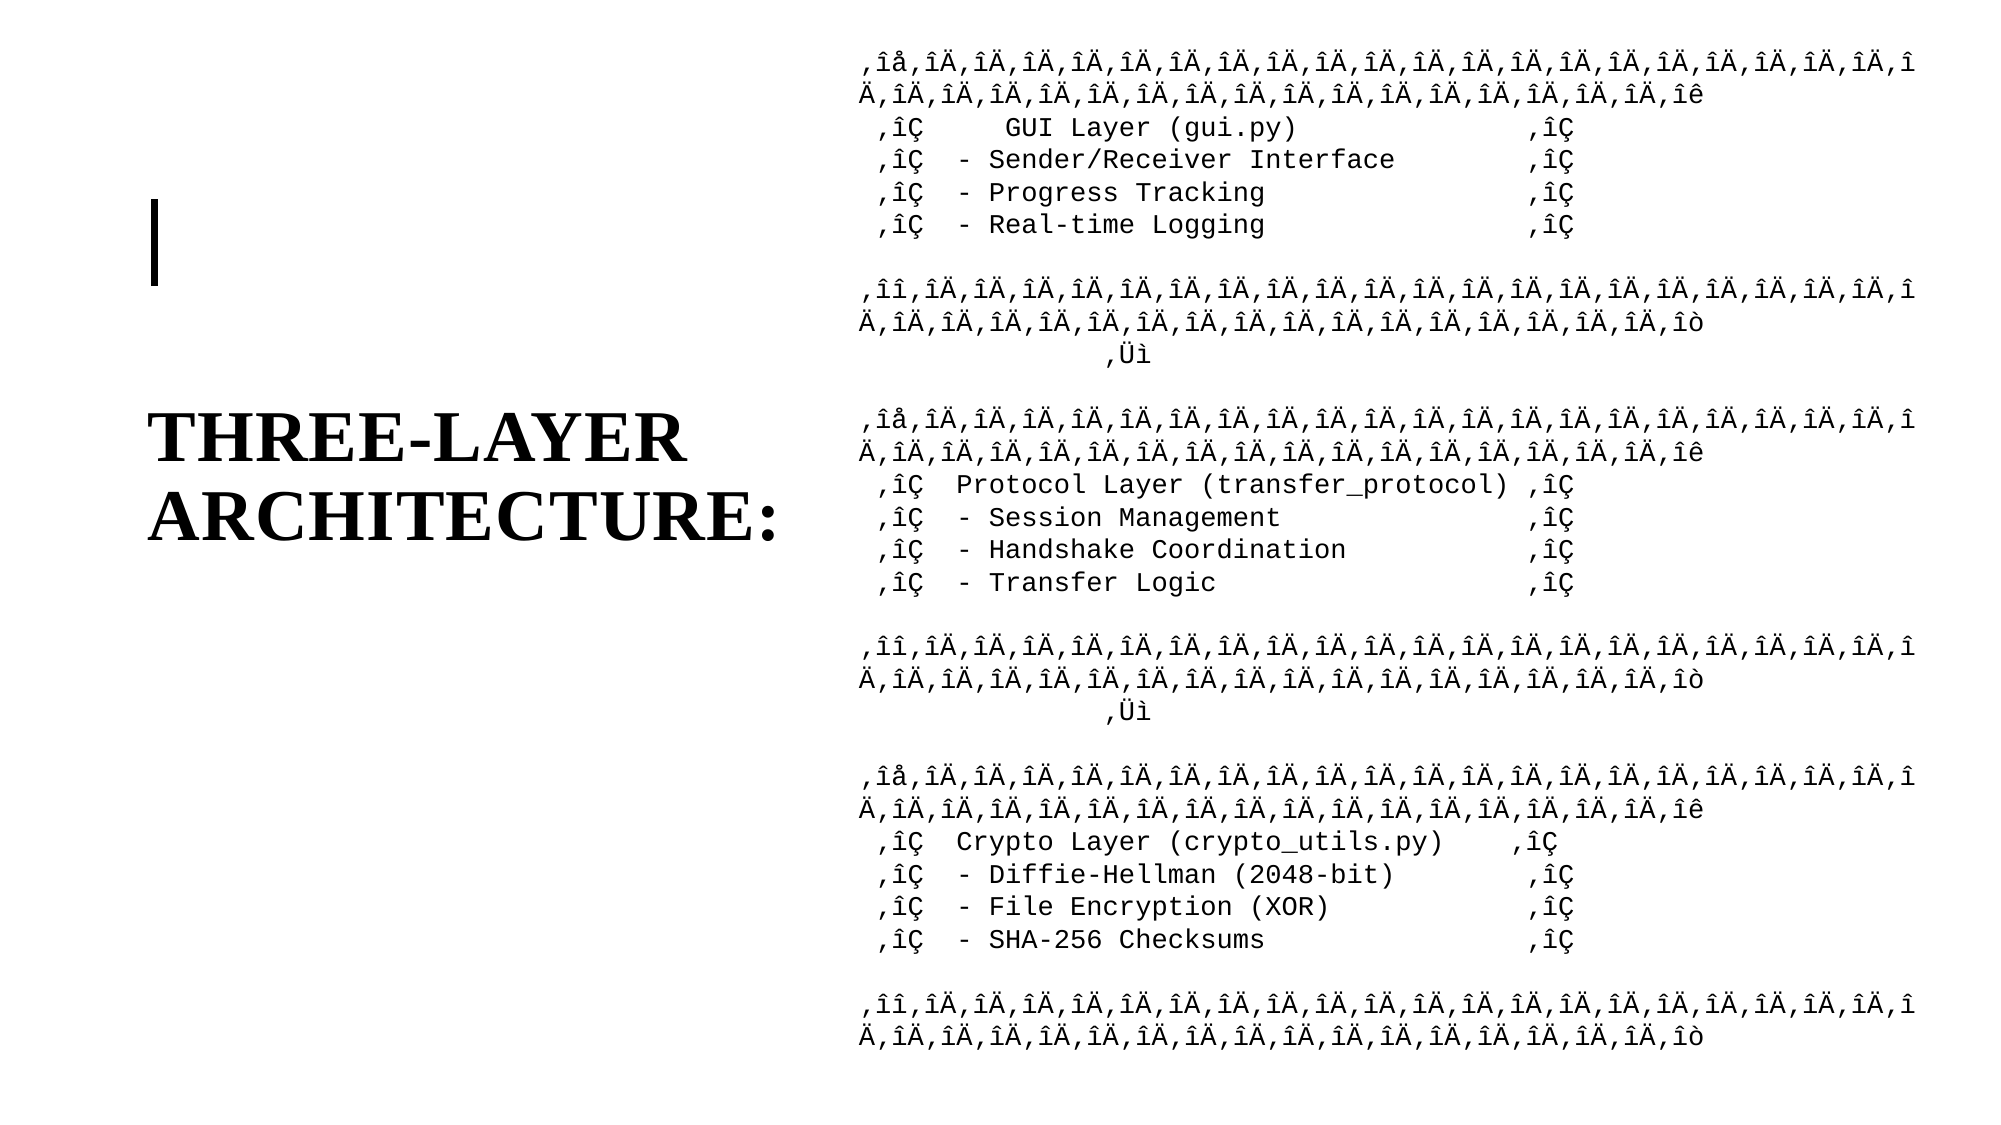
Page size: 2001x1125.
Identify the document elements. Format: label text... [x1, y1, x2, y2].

picture [151, 199, 158, 286]
title Three-Layer Architecture: [132, 391, 843, 795]
list ‚îå‚îÄ‚îÄ‚îÄ‚îÄ‚îÄ‚îÄ‚îÄ‚îÄ‚îÄ‚îÄ‚îÄ‚îÄ‚îÄ‚îÄ‚îÄ‚îÄ‚îÄ‚îÄ‚îÄ‚îÄ‚îÄ‚îÄ‚îÄ‚îÄ‚îÄ‚îÄ‚îÄ‚îÄ‚îÄ‚îÄ‚îÄ‚îÄ‚îÄ‚îÄ‚îÄ‚îÄ‚îÄ‚îê ‚îÇ GUI Layer (gui.py) ‚îÇ ‚îÇ - Sender/Receiver Interface ‚îÇ ‚îÇ - Progress Tracking ‚îÇ ‚îÇ - Real-time Logging ‚îÇ ‚îî‚îÄ‚îÄ‚îÄ‚îÄ‚îÄ‚îÄ‚îÄ‚îÄ‚îÄ‚îÄ‚îÄ‚îÄ‚îÄ‚îÄ‚îÄ‚îÄ‚îÄ‚îÄ‚îÄ‚îÄ‚îÄ‚îÄ‚îÄ‚îÄ‚îÄ‚îÄ‚îÄ‚îÄ‚îÄ‚îÄ‚îÄ‚îÄ‚îÄ‚îÄ‚îÄ‚îÄ‚îÄ‚îò ‚Üì ‚îå‚îÄ‚îÄ‚îÄ‚îÄ‚îÄ‚îÄ‚îÄ‚îÄ‚îÄ‚îÄ‚îÄ‚îÄ‚îÄ‚îÄ‚îÄ‚îÄ‚îÄ‚îÄ‚îÄ‚îÄ‚îÄ‚îÄ‚îÄ‚îÄ‚îÄ‚îÄ‚îÄ‚îÄ‚îÄ‚îÄ‚îÄ‚îÄ‚îÄ‚îÄ‚îÄ‚îÄ‚îÄ‚îê ‚îÇ Protocol Layer (transfer_protocol) ‚îÇ ‚îÇ - Session Management ‚îÇ ‚îÇ - Handshake Coordination ‚îÇ ‚îÇ - Transfer Logic ‚îÇ ‚îî‚îÄ‚îÄ‚îÄ‚îÄ‚îÄ‚îÄ‚îÄ‚îÄ‚îÄ‚îÄ‚îÄ‚îÄ‚îÄ‚îÄ‚îÄ‚îÄ‚îÄ‚îÄ‚îÄ‚îÄ‚îÄ‚îÄ‚îÄ‚îÄ‚îÄ‚îÄ‚îÄ‚îÄ‚îÄ‚îÄ‚îÄ‚îÄ‚îÄ‚îÄ‚îÄ‚îÄ‚îÄ‚îò ‚Üì ‚îå‚îÄ‚îÄ‚îÄ‚îÄ‚îÄ‚îÄ‚îÄ‚îÄ‚îÄ‚îÄ‚îÄ‚îÄ‚îÄ‚îÄ‚îÄ‚îÄ‚îÄ‚îÄ‚îÄ‚îÄ‚îÄ‚îÄ‚îÄ‚îÄ‚îÄ‚îÄ‚îÄ‚îÄ‚îÄ‚îÄ‚îÄ‚îÄ‚îÄ‚îÄ‚îÄ‚îÄ‚îÄ‚îê ‚îÇ Crypto Layer (crypto_utils.py) ‚îÇ ‚îÇ - Diffie-Hellman (2048-bit) ‚îÇ ‚îÇ - File Encryption (XOR) ‚îÇ ‚îÇ - SHA-256 Checksums ‚îÇ ‚îî‚îÄ‚îÄ‚îÄ‚îÄ‚îÄ‚îÄ‚îÄ‚îÄ‚îÄ‚îÄ‚îÄ‚îÄ‚îÄ‚îÄ‚îÄ‚îÄ‚îÄ‚îÄ‚îÄ‚îÄ‚îÄ‚îÄ‚îÄ‚îÄ‚îÄ‚îÄ‚îÄ‚îÄ‚îÄ‚îÄ‚îÄ‚îÄ‚îÄ‚îÄ‚îÄ‚îÄ‚îÄ‚îò [843, 36, 1942, 1013]
